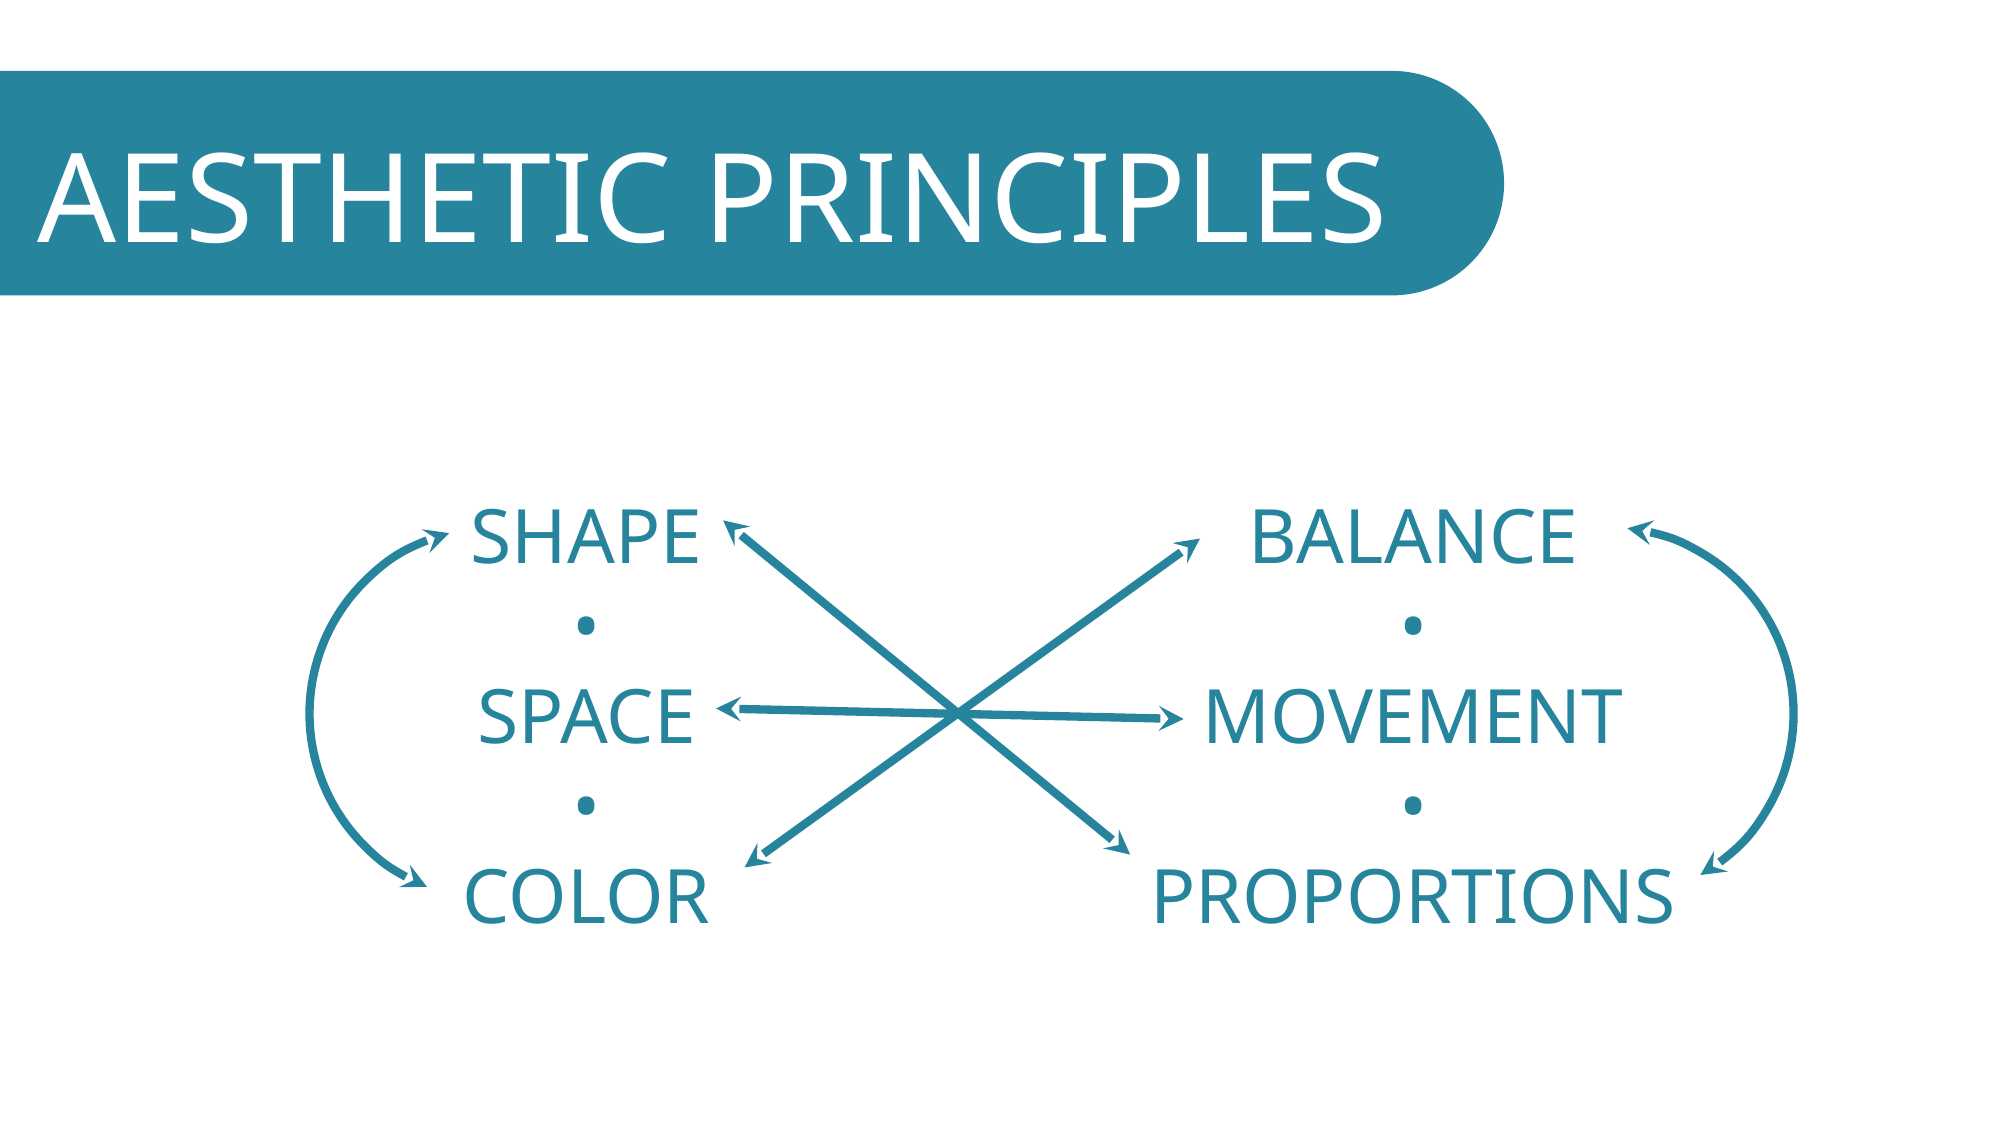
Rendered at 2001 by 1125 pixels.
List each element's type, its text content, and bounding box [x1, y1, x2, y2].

text_box [1607, 523, 1795, 876]
text_box AESTHETIC PRINCIPLES [18, 110, 1407, 314]
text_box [716, 708, 1184, 719]
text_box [723, 719, 1131, 855]
text_box [308, 530, 496, 888]
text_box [744, 538, 1200, 868]
text_box [0, 69, 1506, 297]
text_box SHAPE • SPACE • COLOR [173, 480, 1000, 1125]
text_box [723, 520, 1131, 708]
text_box BALANCE • MOVEMENT • PROPORTIONS [999, 480, 1827, 1054]
